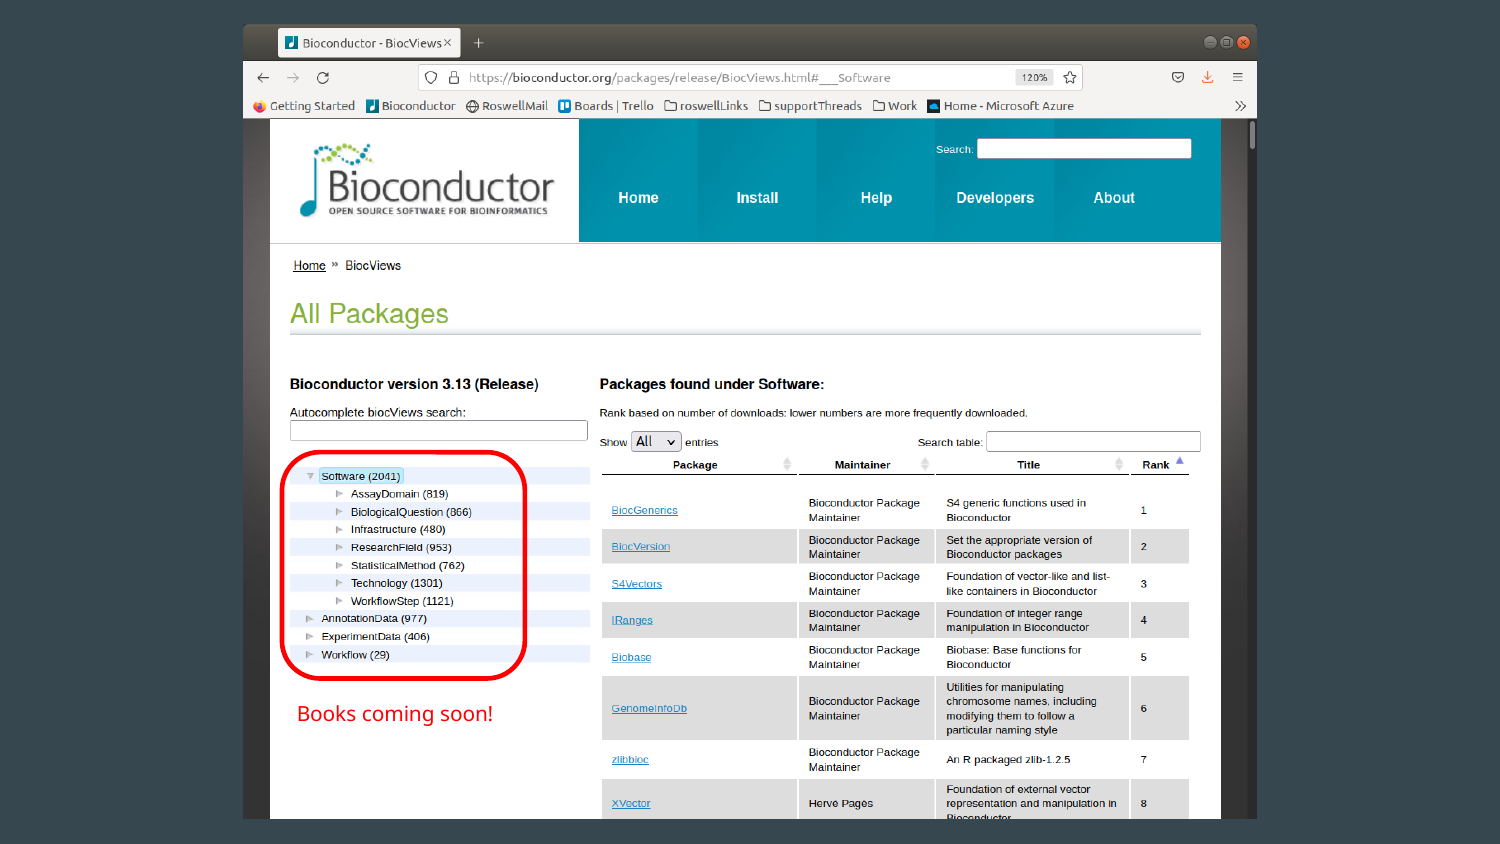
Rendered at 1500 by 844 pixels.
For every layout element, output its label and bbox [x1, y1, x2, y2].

picture [243, 24, 1257, 819]
